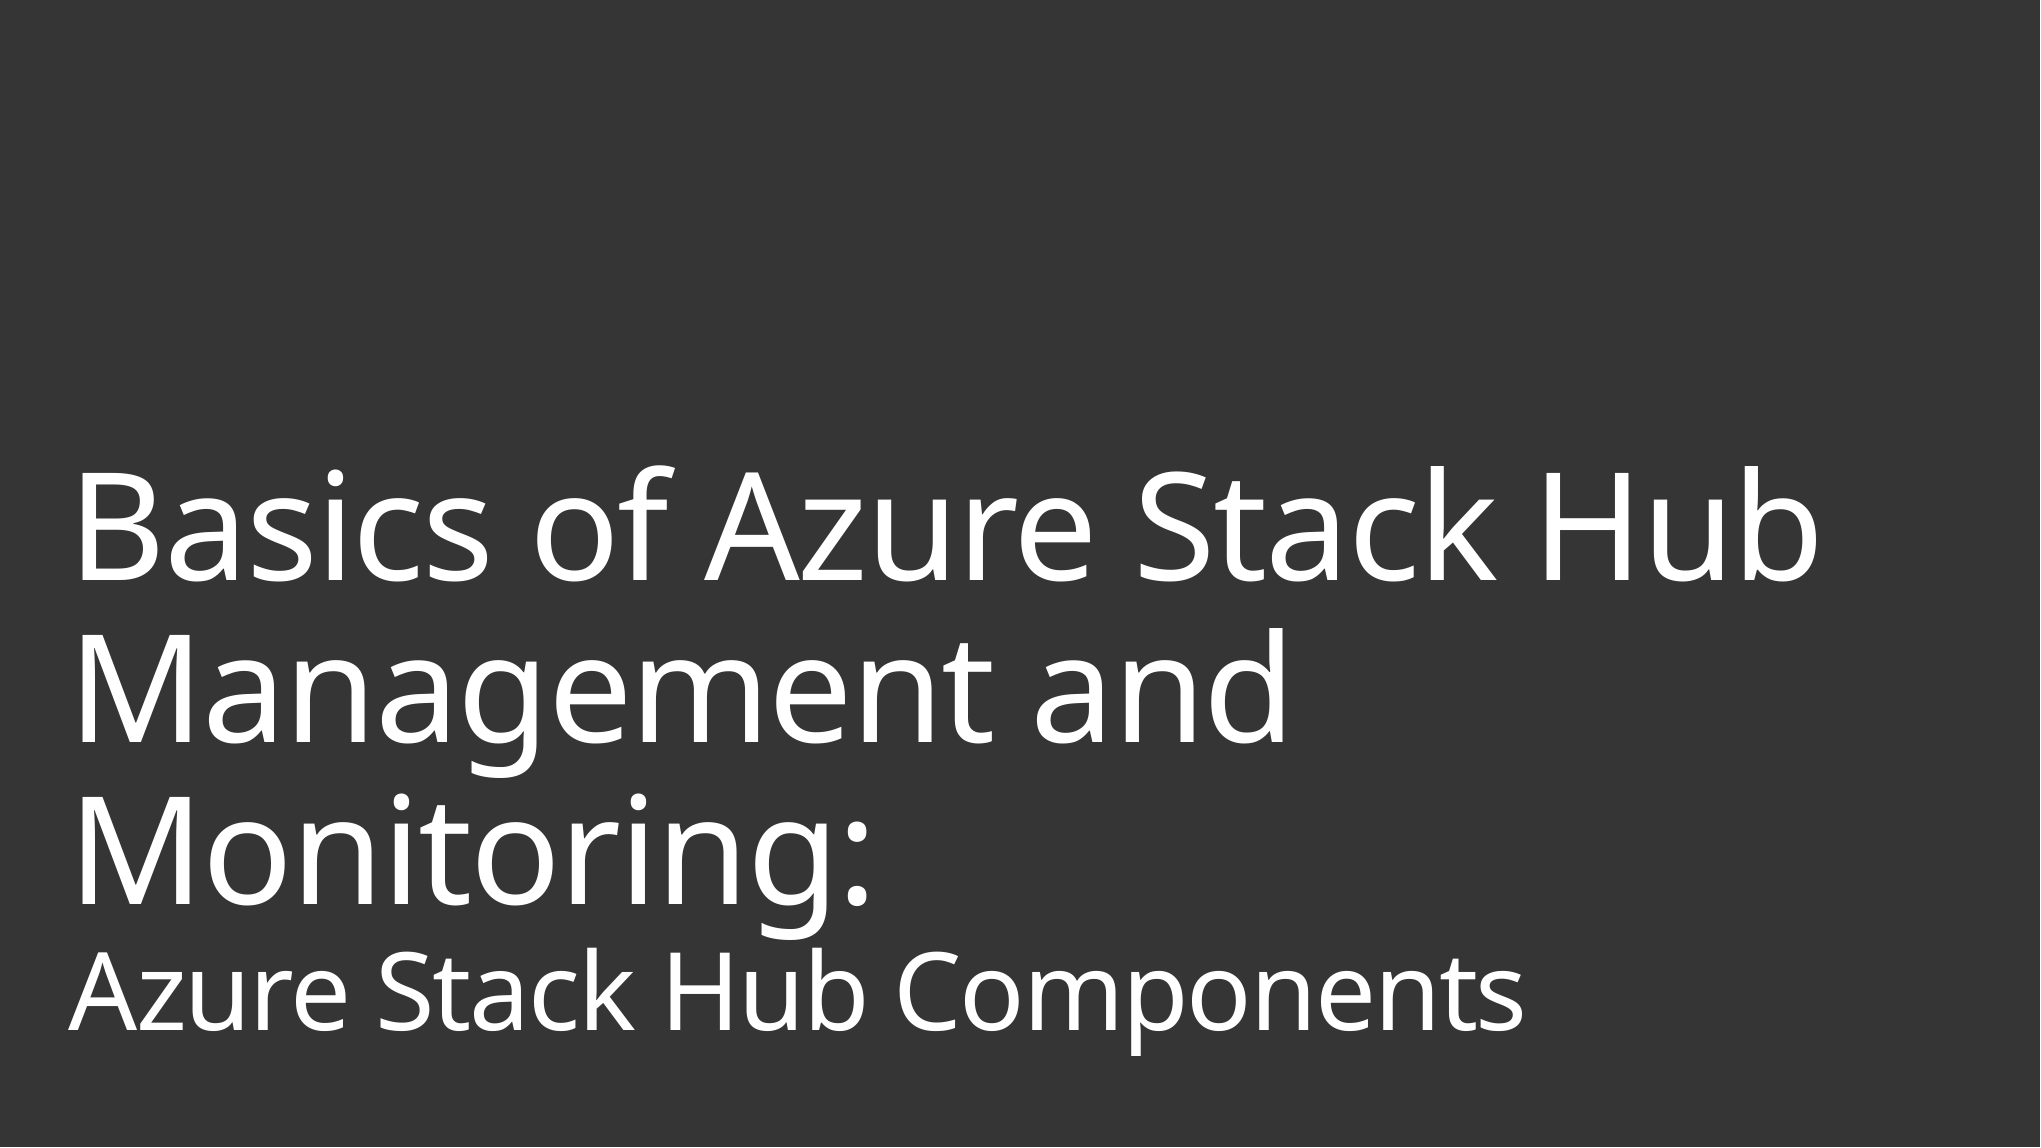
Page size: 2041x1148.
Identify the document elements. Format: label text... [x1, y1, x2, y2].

title Basics of Azure Stack Hub Management and Monitoring: Azure Stack Hub Components [45, 436, 1996, 912]
